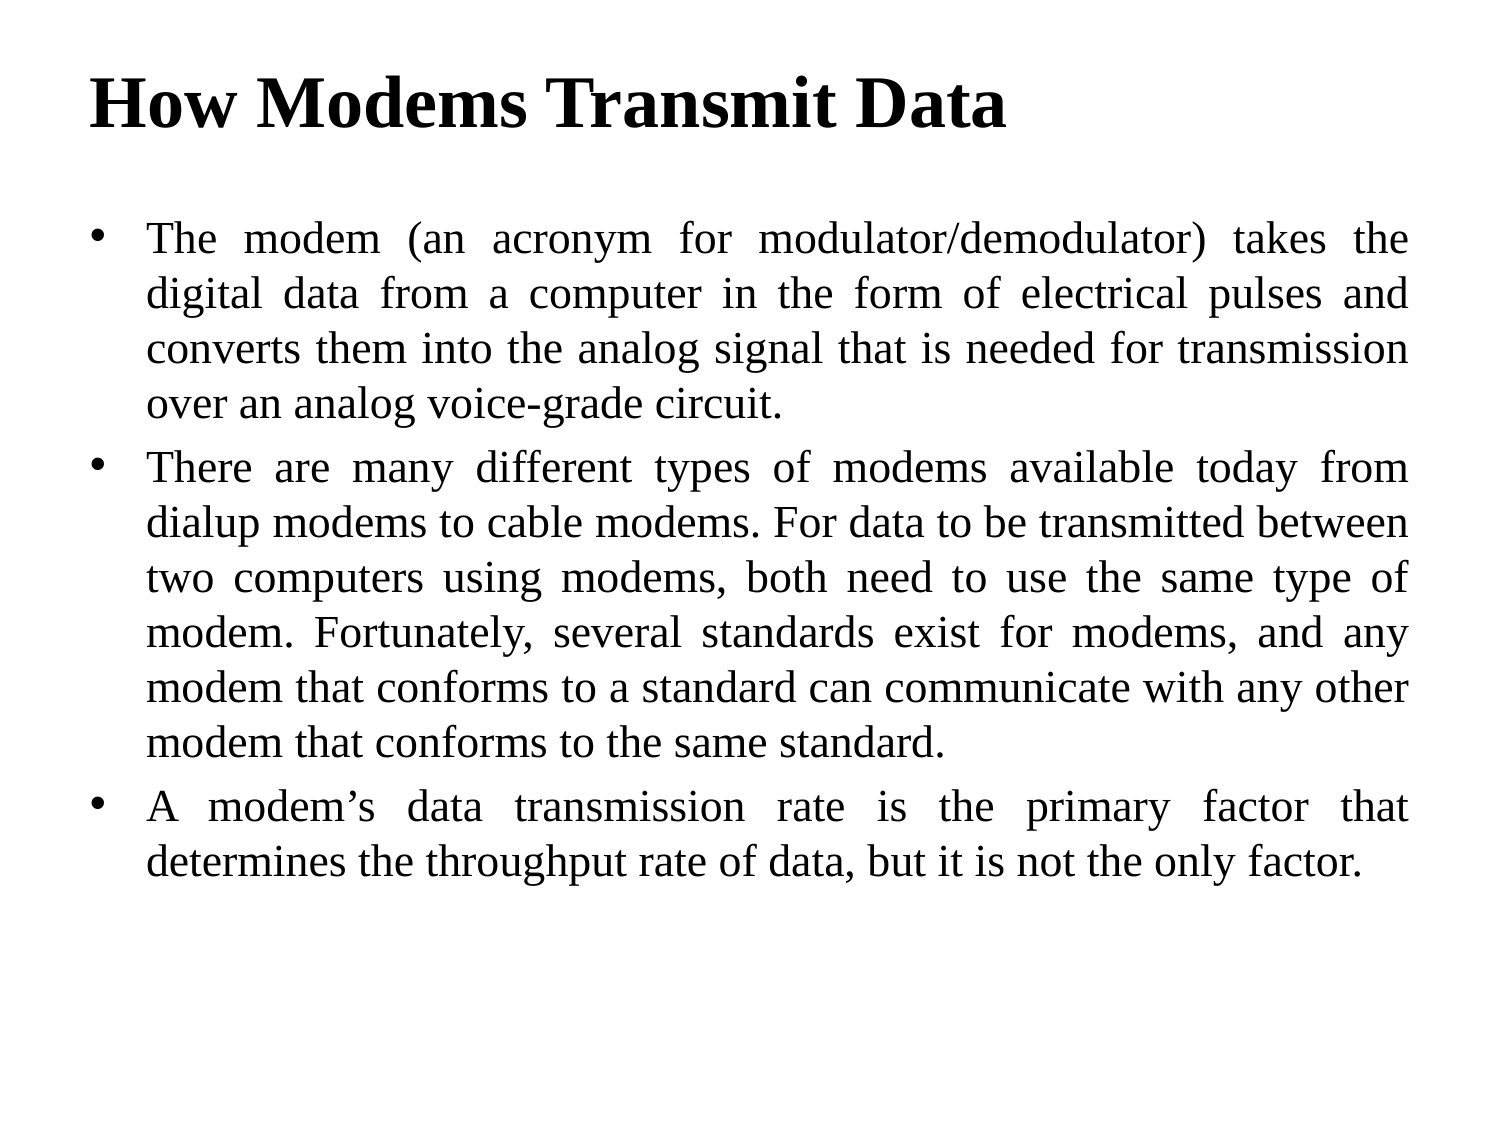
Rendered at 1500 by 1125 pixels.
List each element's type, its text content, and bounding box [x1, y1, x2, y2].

list The modem (an acronym for modulator/demodulator) takes the digital data from a computer in the form of electrical pulses and converts them into the analog signal that is needed for transmission over an analog voice-grade circuit. There are many different types of modems available today from dialup modems to cable modems. For data to be transmitted between two computers using modems, both need to use the same type of modem. Fortunately, several standards exist for modems, and any modem that conforms to a standard can communicate with any other modem that conforms to the same standard. A modem’s data transmission rate is the primary factor that determines the throughput rate of data, but it is not the only factor. [75, 200, 1425, 1005]
title How Modems Transmit Data [75, 45, 1425, 150]
